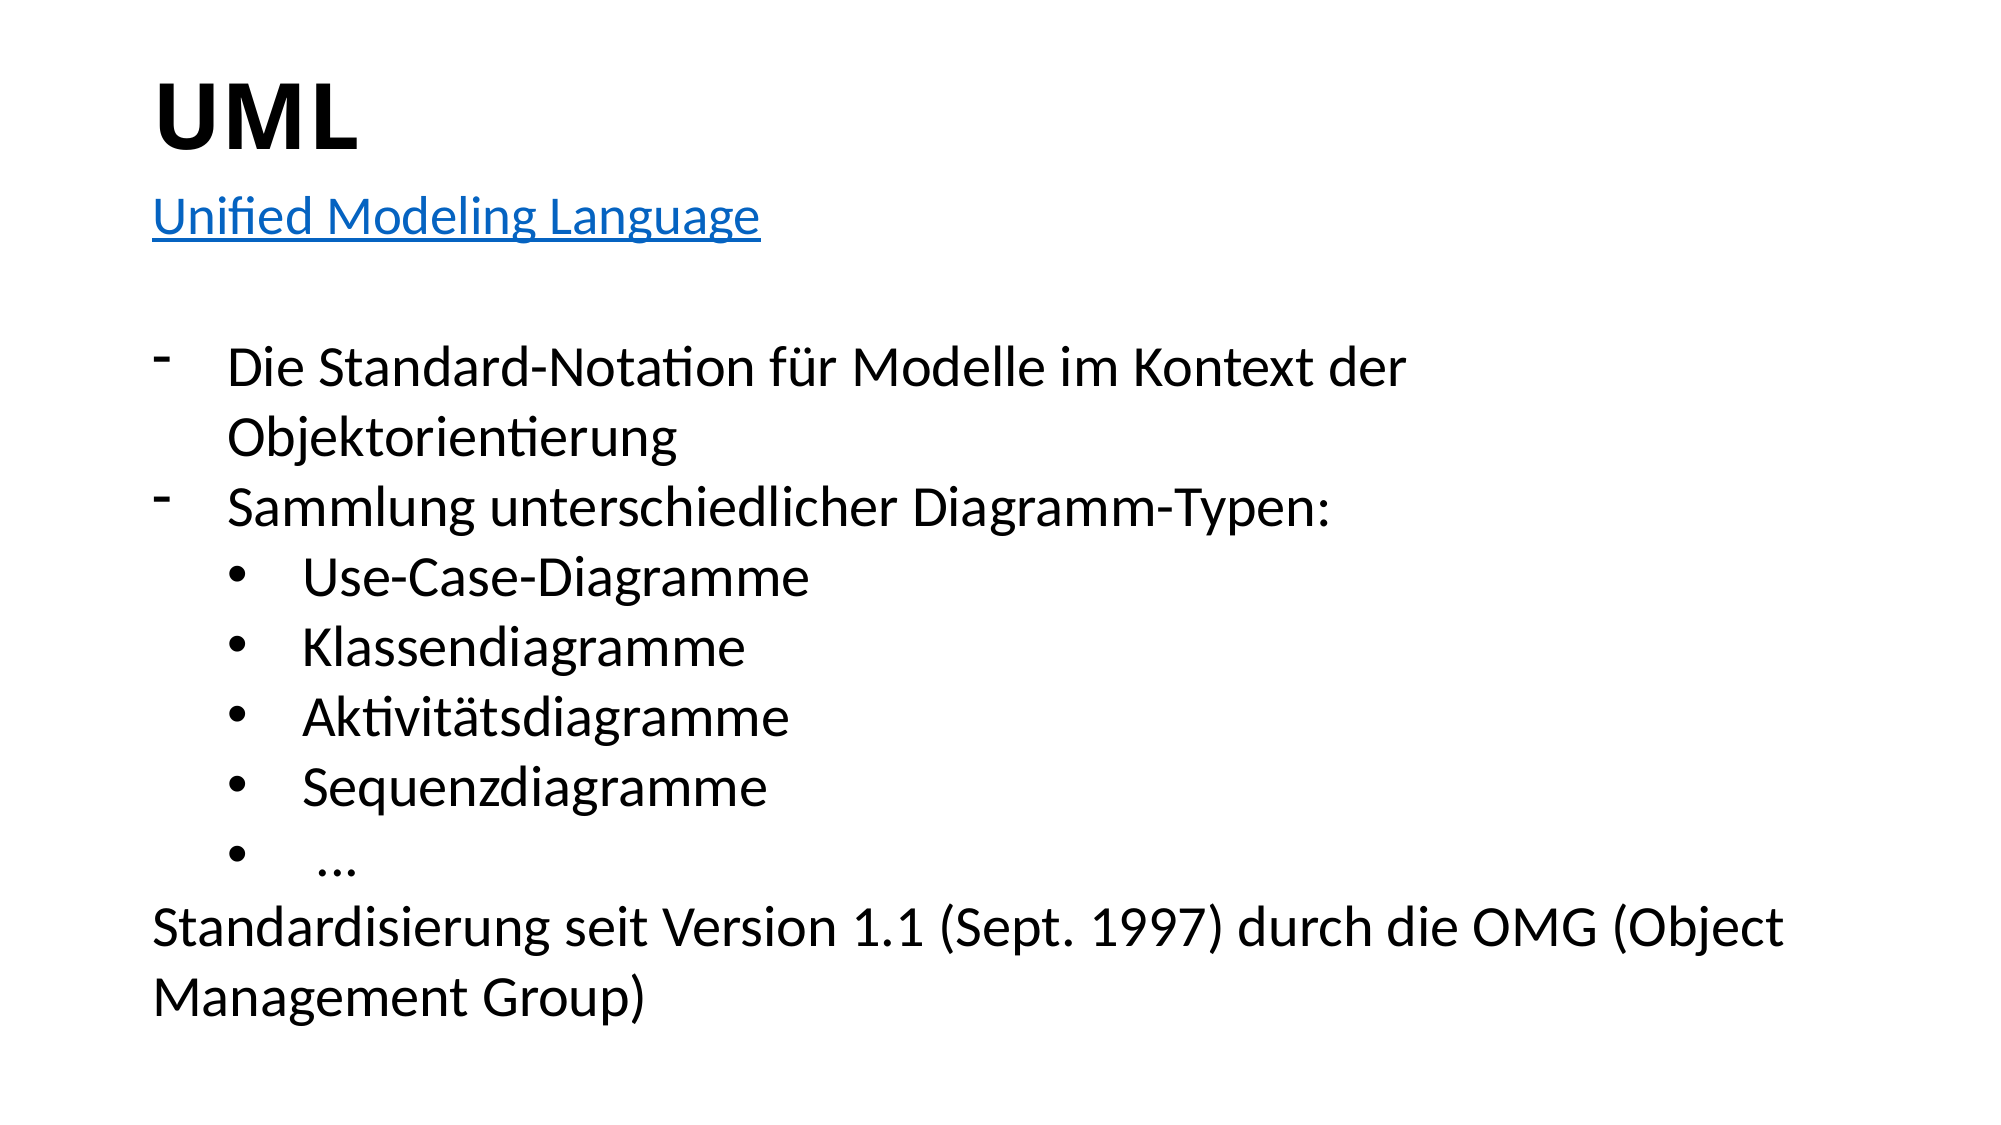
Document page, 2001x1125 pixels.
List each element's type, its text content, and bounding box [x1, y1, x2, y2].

text_box Die Standard-Notation für Modelle im Kontext der Objektorientierung Sammlung unterschiedlicher Diagramm-Typen: Use-Case-Diagramme Klassendiagramme Aktivitätsdiagramme Sequenzdiagramme ... Standardisierung seit Version 1.1 (Sept. 1997) durch die OMG (Object Management Group) [137, 320, 1863, 1036]
list Unified Modeling Language [137, 179, 1863, 255]
title UML [137, 59, 1863, 179]
